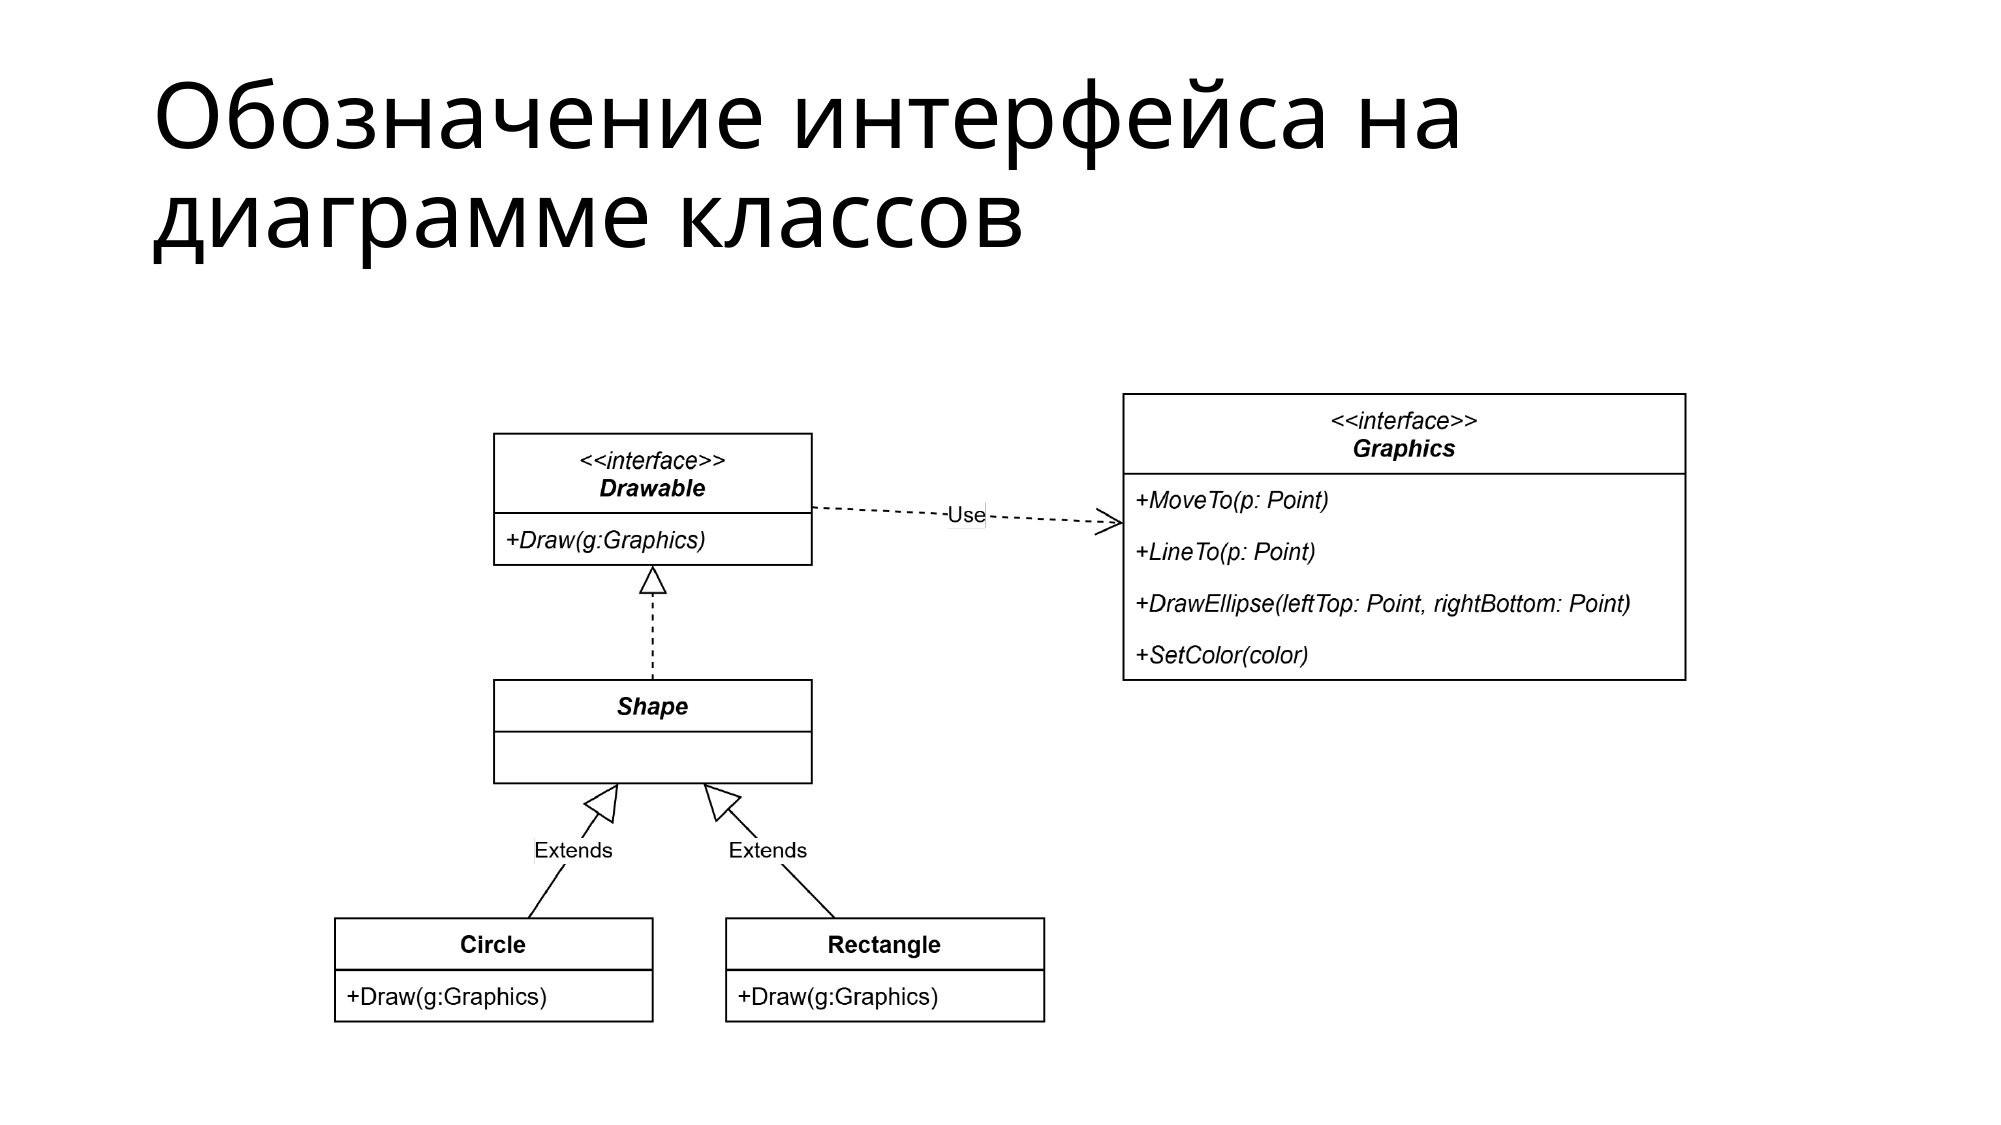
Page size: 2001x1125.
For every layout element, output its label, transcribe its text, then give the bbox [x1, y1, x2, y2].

title Обозначение интерфейса на диаграмме классов [137, 59, 1863, 278]
picture [314, 373, 1706, 1048]
